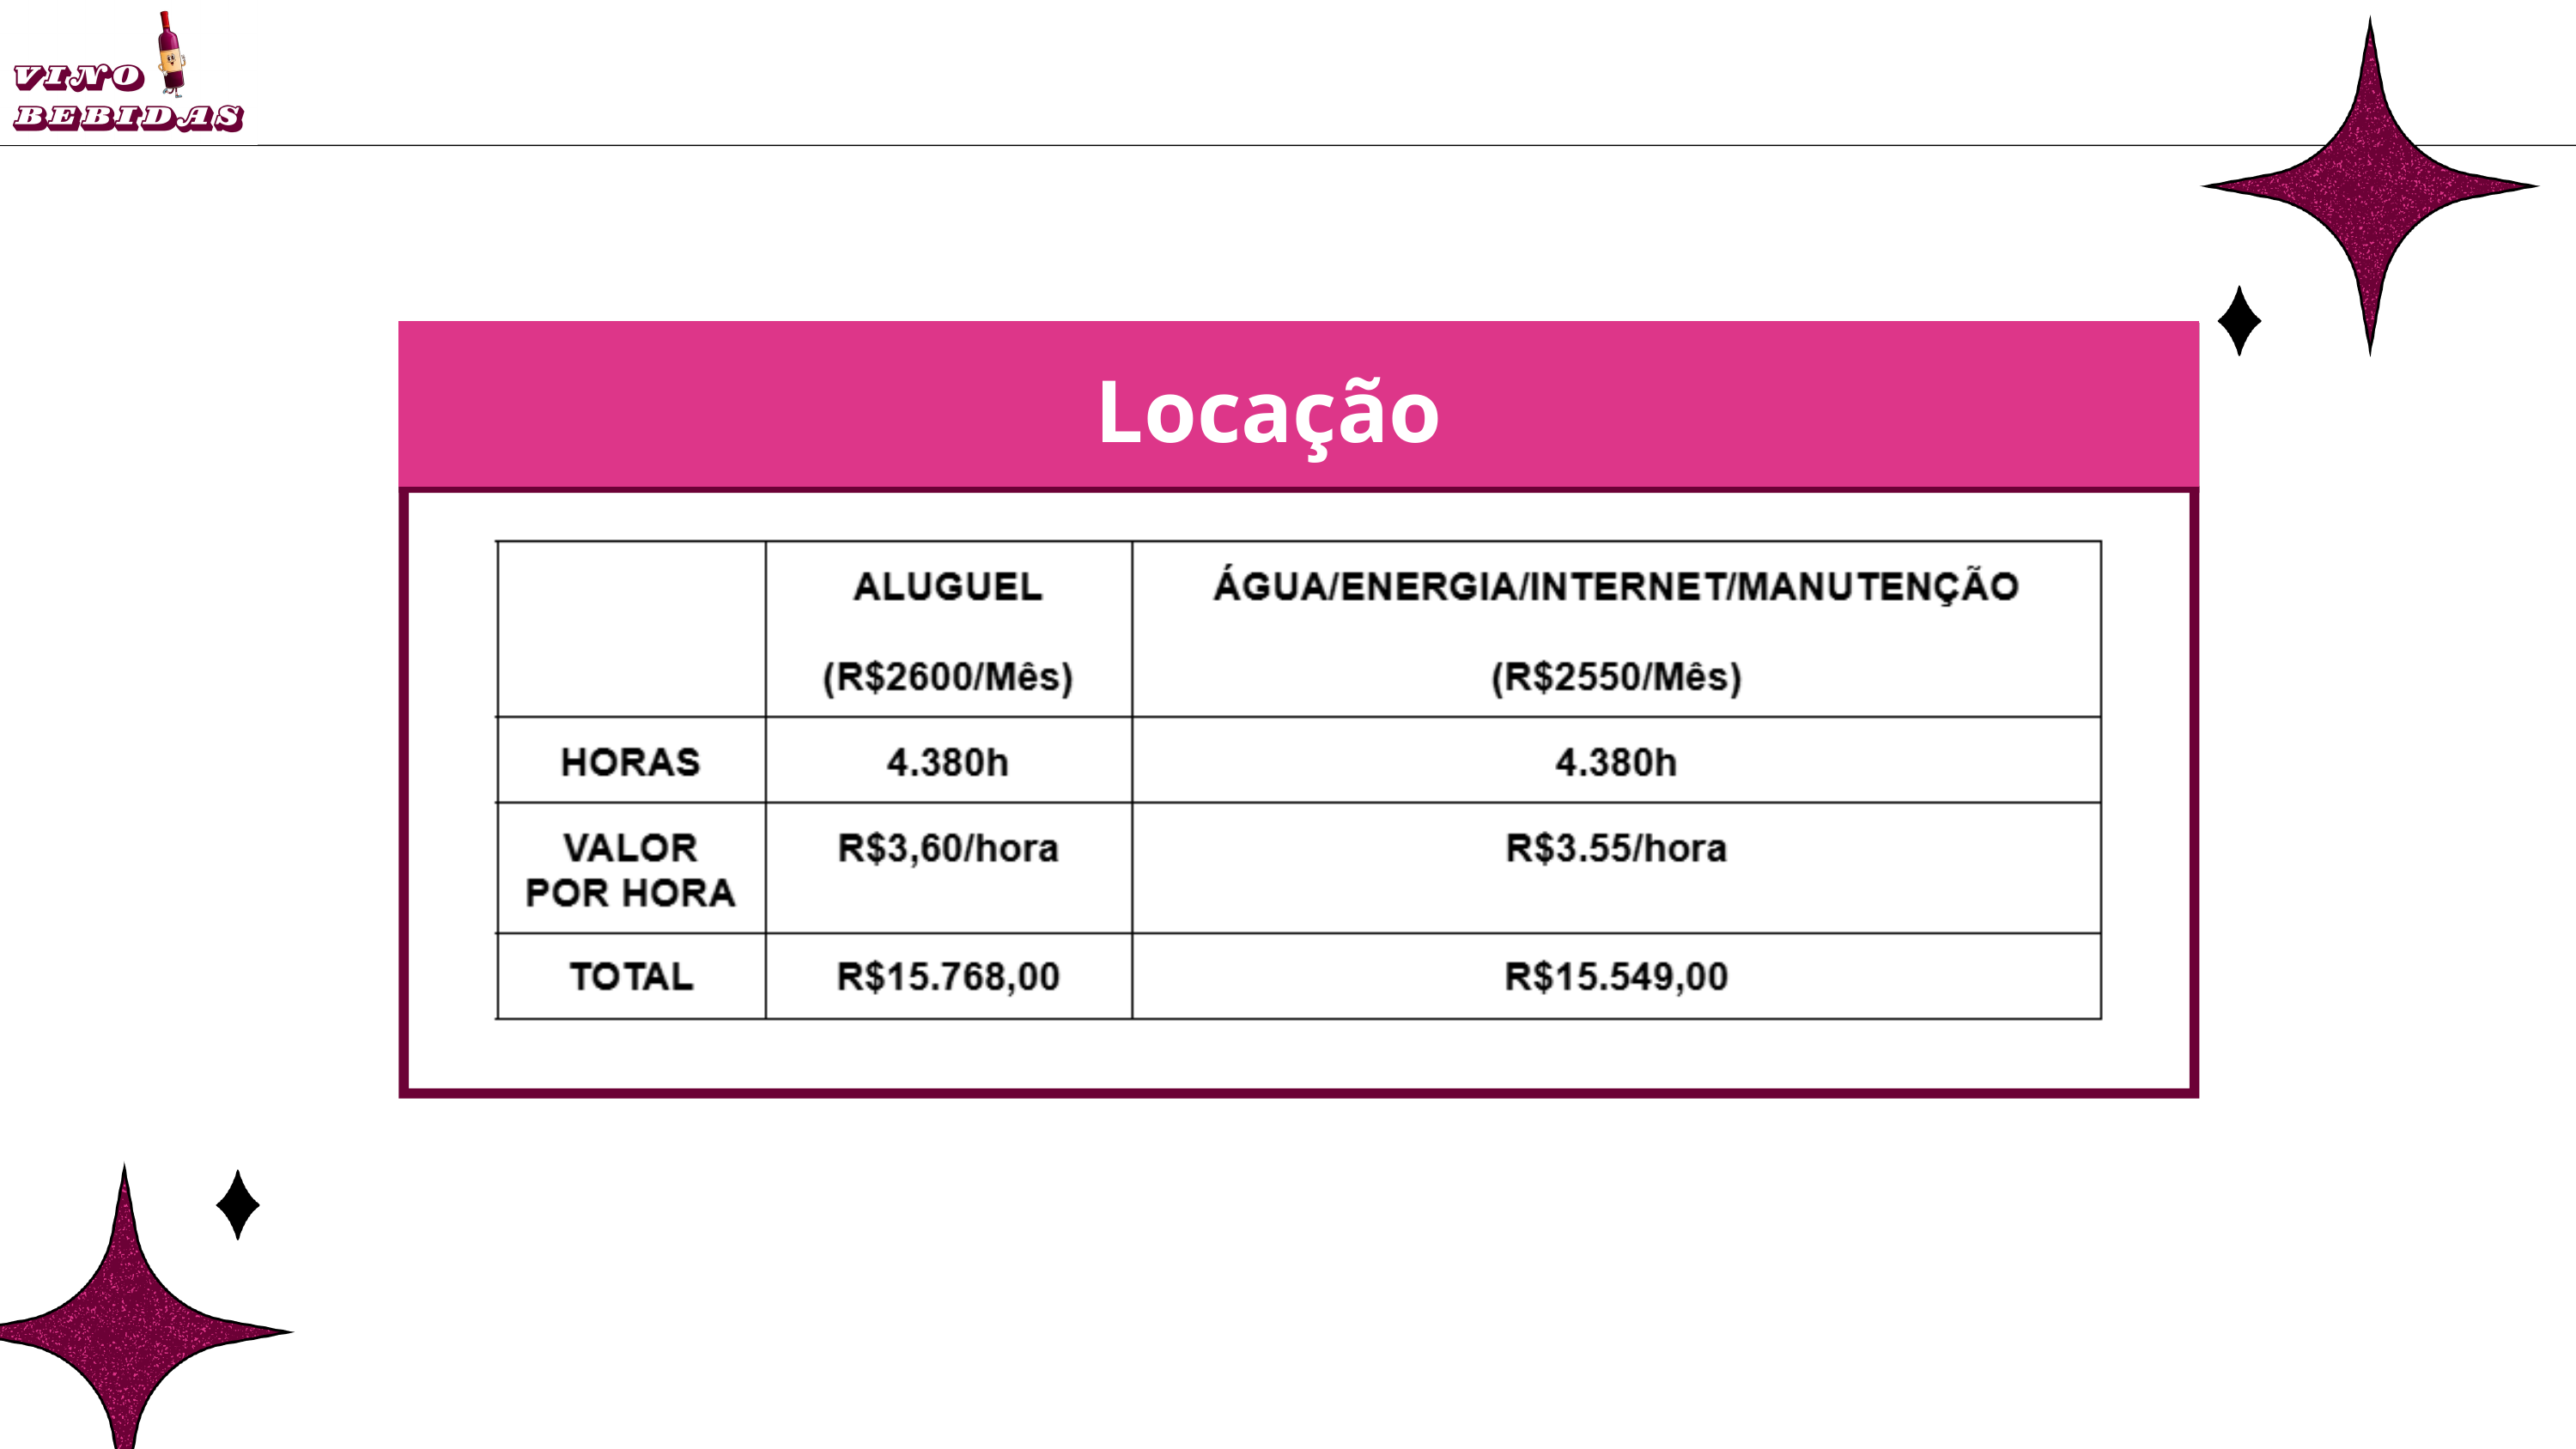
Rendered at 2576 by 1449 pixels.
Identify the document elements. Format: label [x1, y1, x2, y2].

text_box [398, 320, 2200, 1099]
text_box [2199, 15, 2541, 357]
text_box [2217, 285, 2262, 357]
text_box [0, 0, 258, 145]
text_box [216, 1169, 260, 1240]
text_box [0, 1161, 295, 1449]
